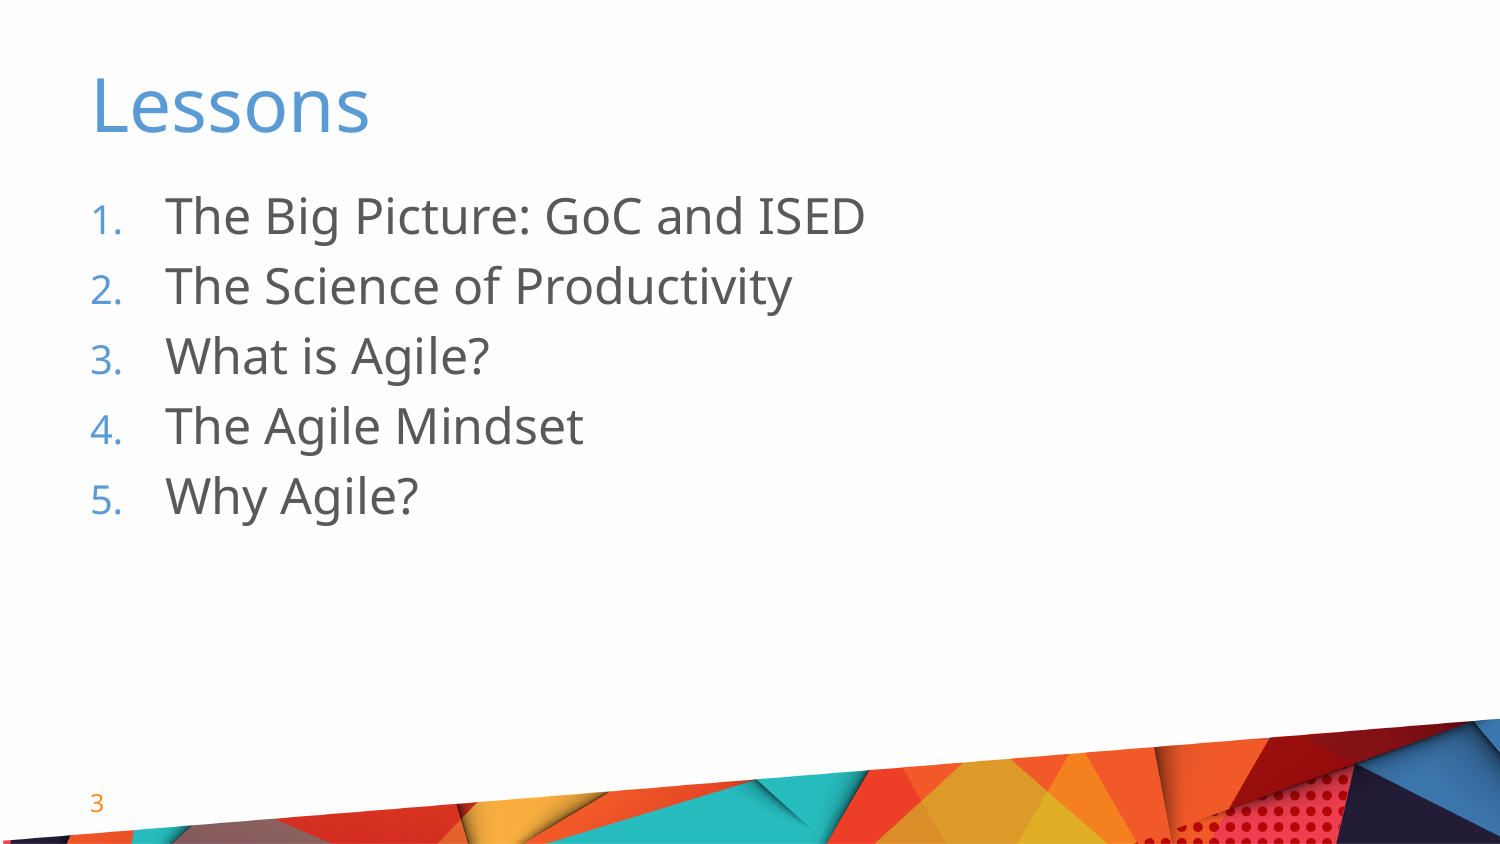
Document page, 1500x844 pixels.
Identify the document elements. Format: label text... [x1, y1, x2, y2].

title Lessons [75, 33, 1425, 156]
slide_number 3 [75, 782, 237, 827]
picture [0, 0, 1500, 844]
list The Big Picture: GoC and ISED The Science of Productivity What is Agile? The Agile Mindset Why Agile? [75, 176, 1425, 754]
